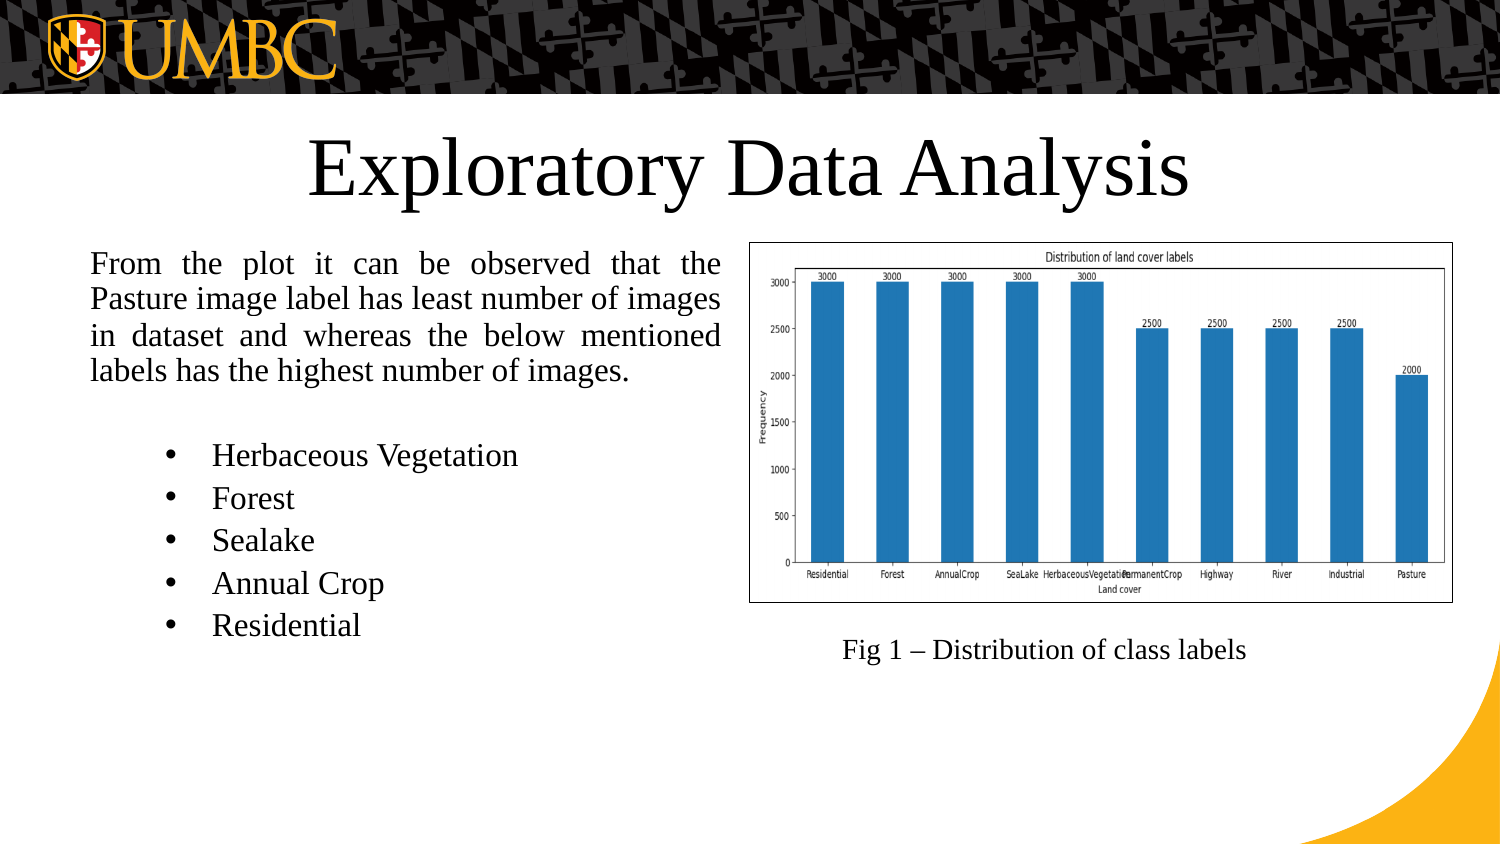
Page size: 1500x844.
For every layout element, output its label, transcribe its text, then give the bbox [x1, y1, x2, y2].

text_box From the plot it can be observed that the Pasture image label has least number of images in dataset and whereas the below mentioned labels has the highest number of images. Herbaceous Vegetation Forest Sealake Annual Crop Residential [74, 238, 738, 759]
picture [0, 0, 1500, 94]
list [749, 241, 1452, 602]
text_box Fig 1 – Distribution of class labels [827, 622, 1500, 673]
title Exploratory Data Analysis [75, 115, 1425, 221]
picture [1299, 673, 1500, 844]
